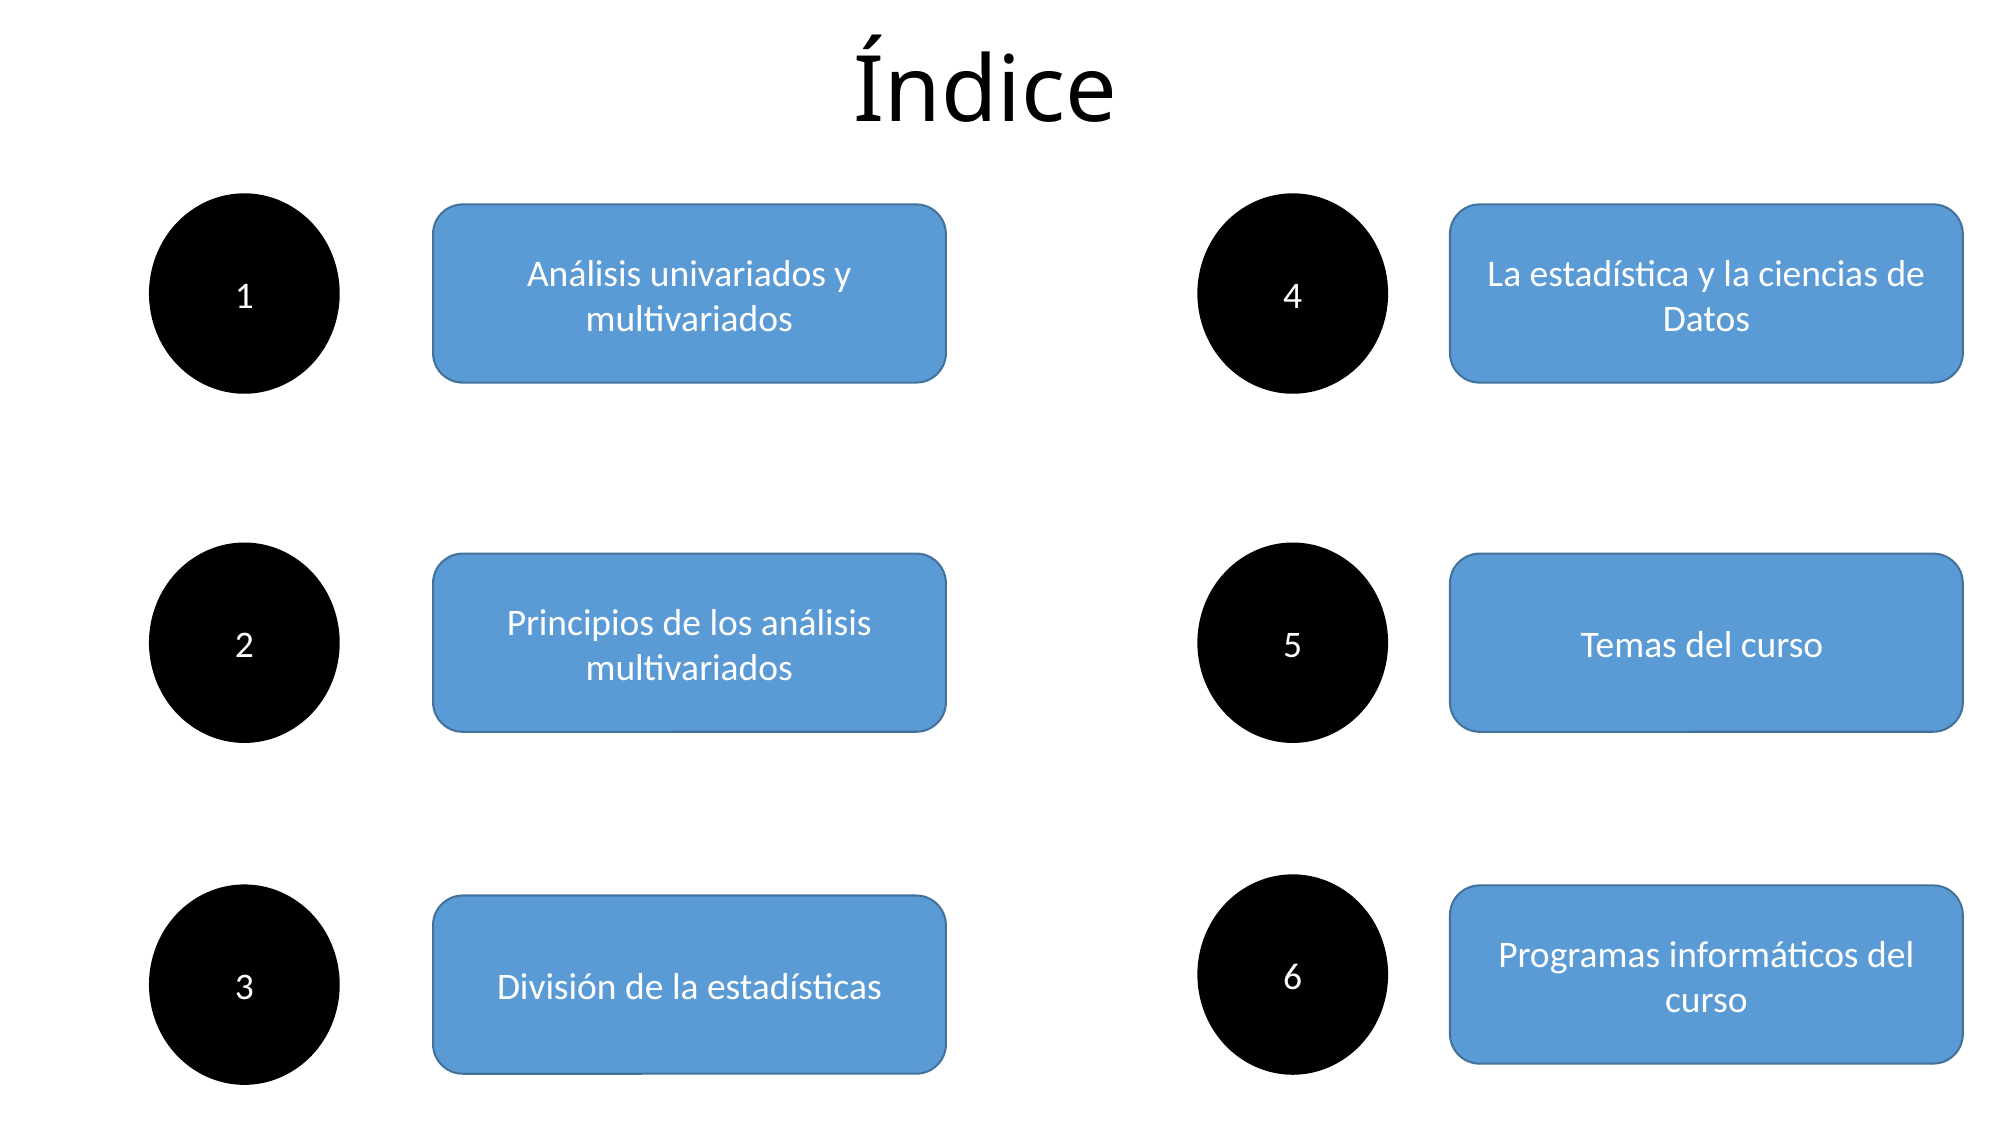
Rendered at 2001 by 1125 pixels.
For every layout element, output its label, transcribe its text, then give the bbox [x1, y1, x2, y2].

text_box 2 [148, 542, 340, 743]
title Índice [139, 18, 1832, 165]
text_box 3 [148, 884, 340, 1085]
text_box 1 [148, 193, 340, 394]
text_box 4 [1197, 193, 1389, 394]
text_box Programas informáticos del curso [1448, 884, 1964, 1065]
text_box 6 [1197, 874, 1389, 1075]
text_box Análisis univariados y multivariados [432, 203, 947, 384]
text_box La estadística y la ciencias de Datos [1448, 203, 1964, 384]
text_box Principios de los análisis multivariados [432, 552, 947, 733]
text_box División de la estadísticas [432, 894, 947, 1075]
text_box 5 [1197, 542, 1389, 743]
text_box Temas del curso [1448, 552, 1964, 733]
